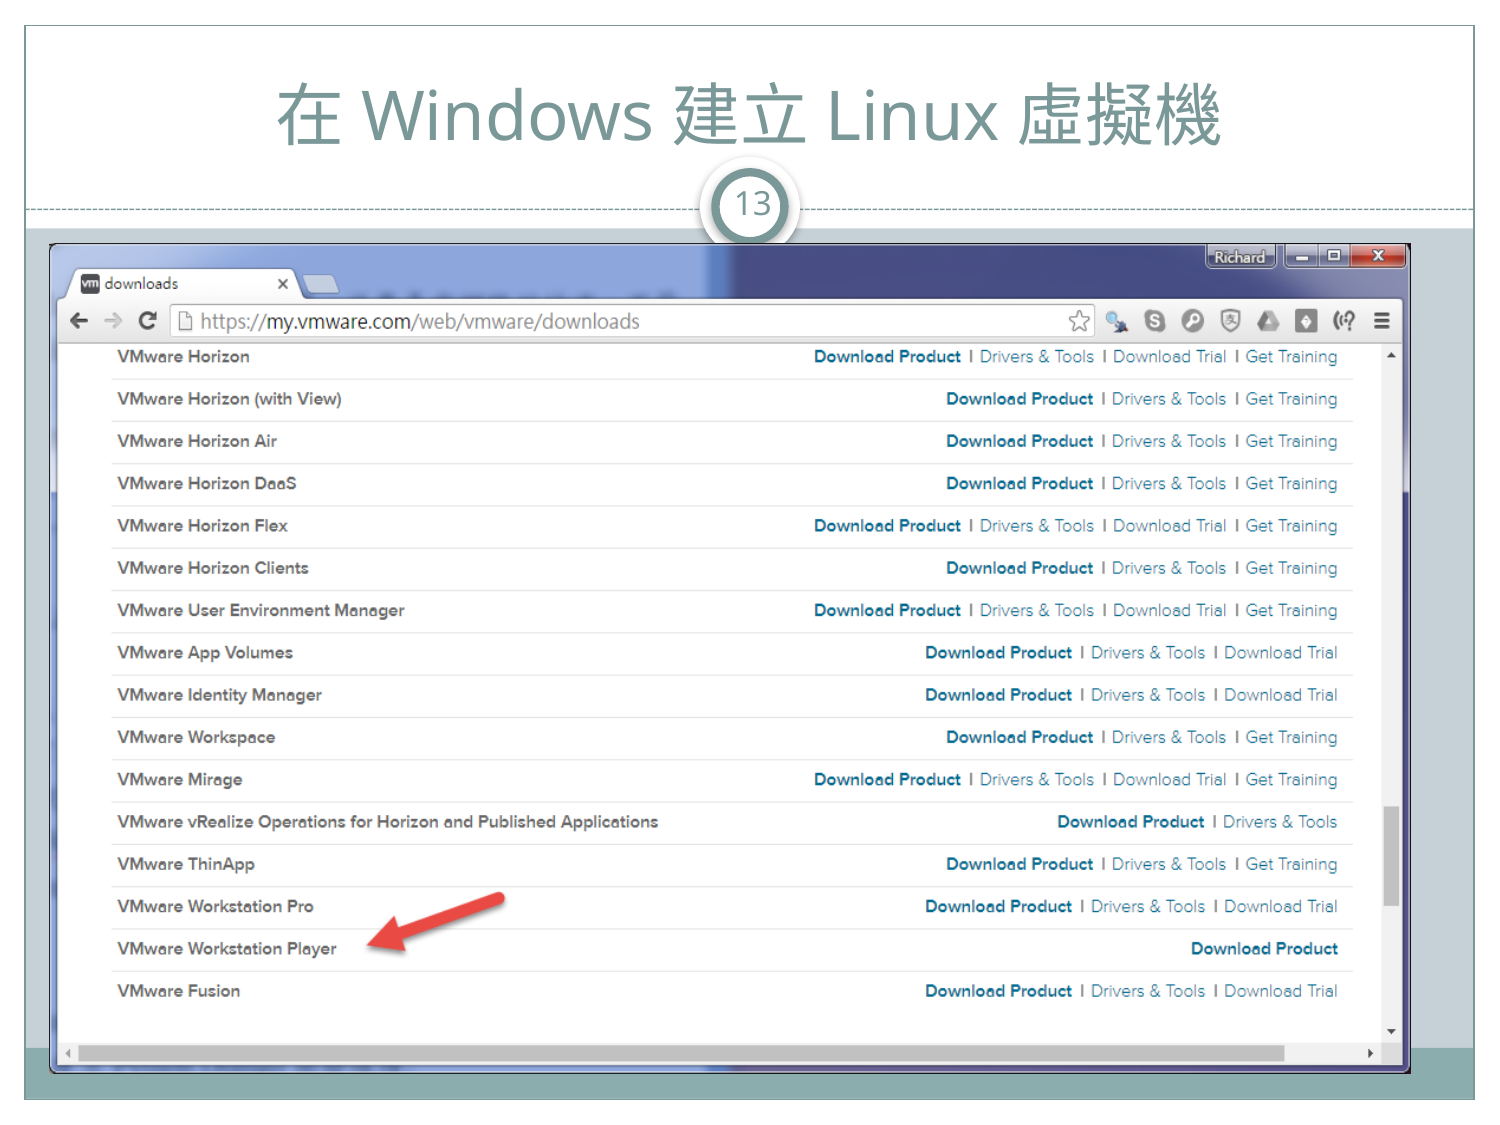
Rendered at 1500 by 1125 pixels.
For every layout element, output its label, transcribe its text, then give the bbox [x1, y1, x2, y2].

slide_number 13 [715, 168, 791, 240]
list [49, 243, 1411, 1074]
title 在Windows建立Linux虛擬機 [49, 37, 1450, 162]
